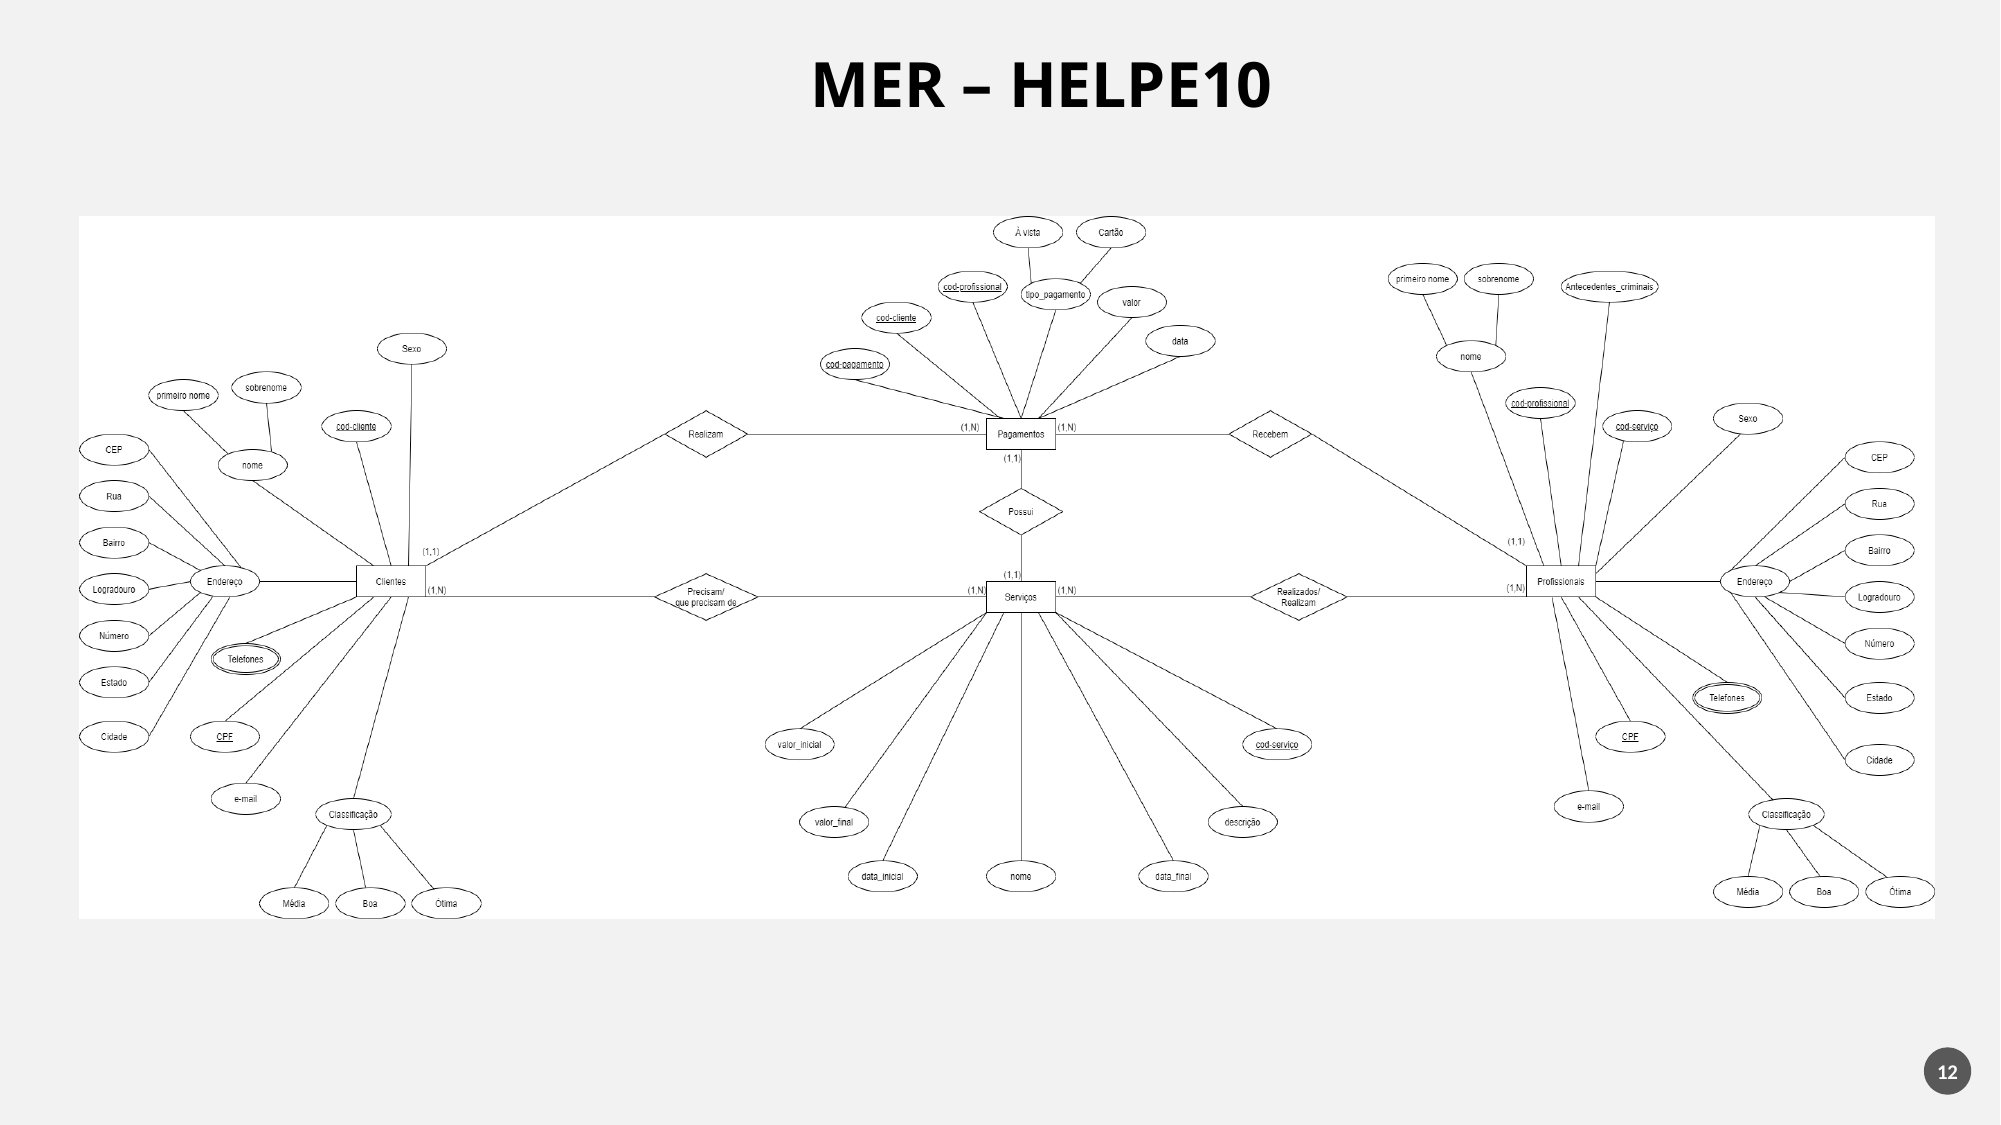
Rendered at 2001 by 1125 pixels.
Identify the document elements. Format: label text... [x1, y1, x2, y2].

picture [79, 216, 1935, 919]
text_box MER – HELPE10 [795, 37, 1405, 127]
slide_number 12 [1923, 1047, 1972, 1095]
